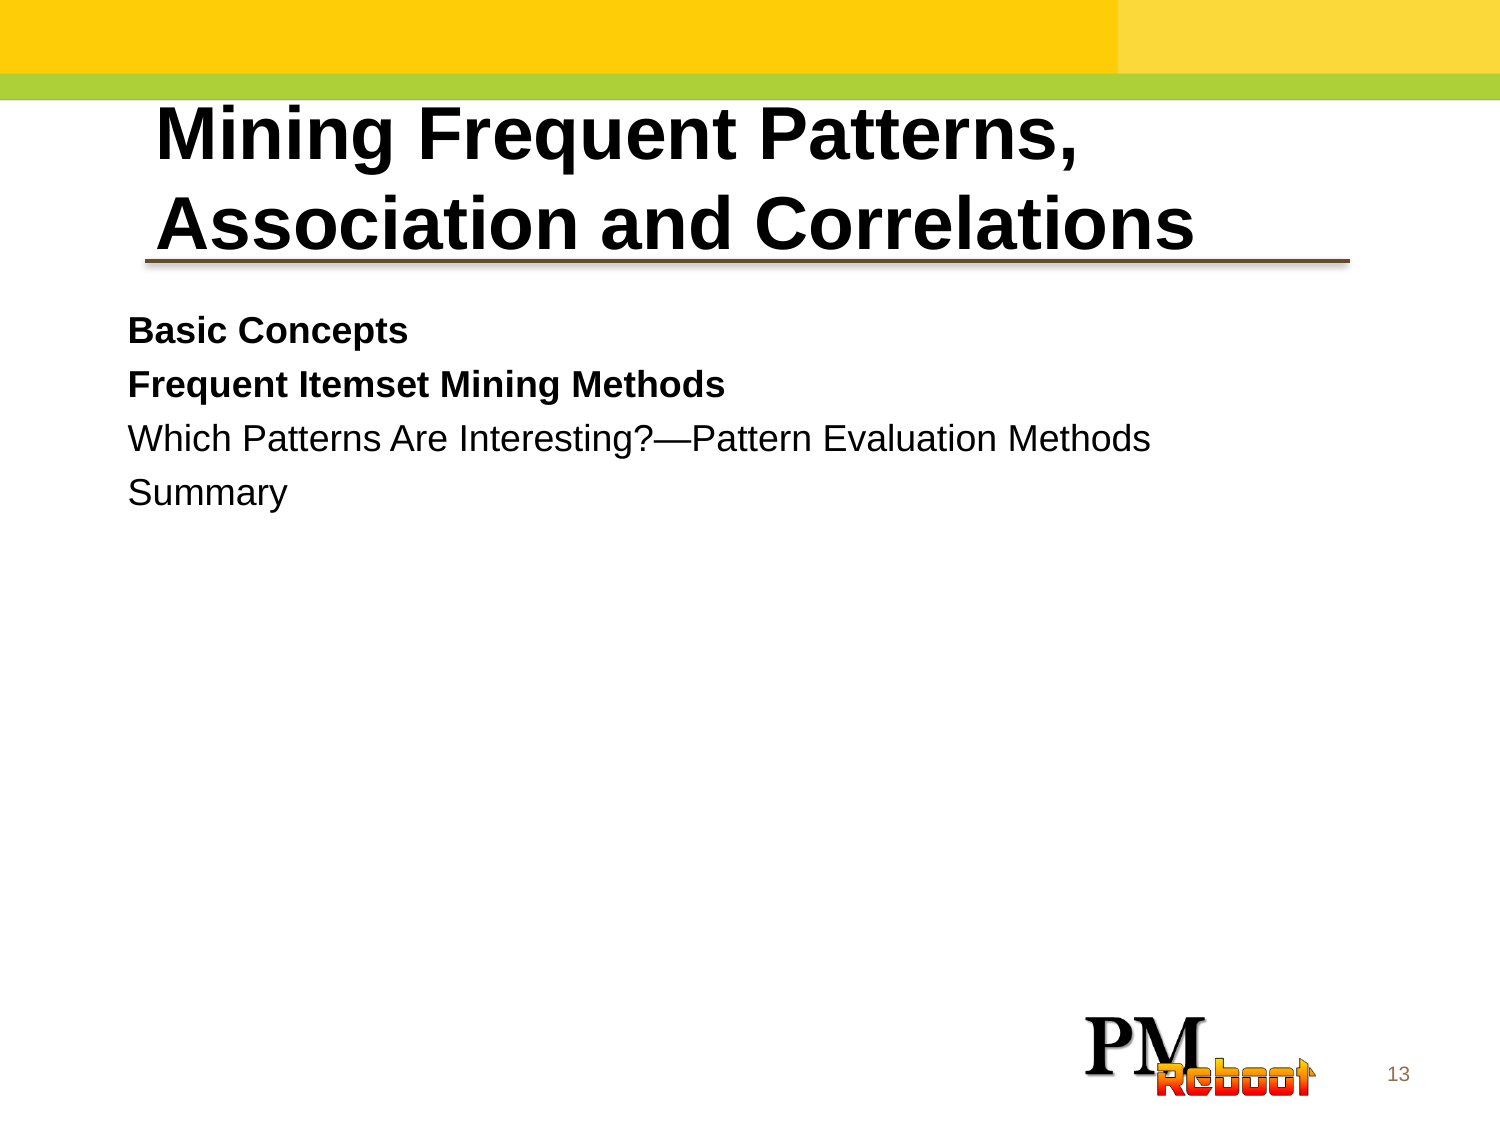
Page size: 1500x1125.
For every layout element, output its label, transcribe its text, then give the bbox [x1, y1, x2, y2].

list Basic Concepts Frequent Itemset Mining Methods Which Patterns Are Interesting?—Pattern Evaluation Methods Summary [112, 289, 1354, 1042]
slide_number 13 [1074, 1042, 1425, 1103]
picture [0, 0, 1500, 1125]
title Mining Frequent Patterns, Association and Correlations [140, 104, 1354, 246]
